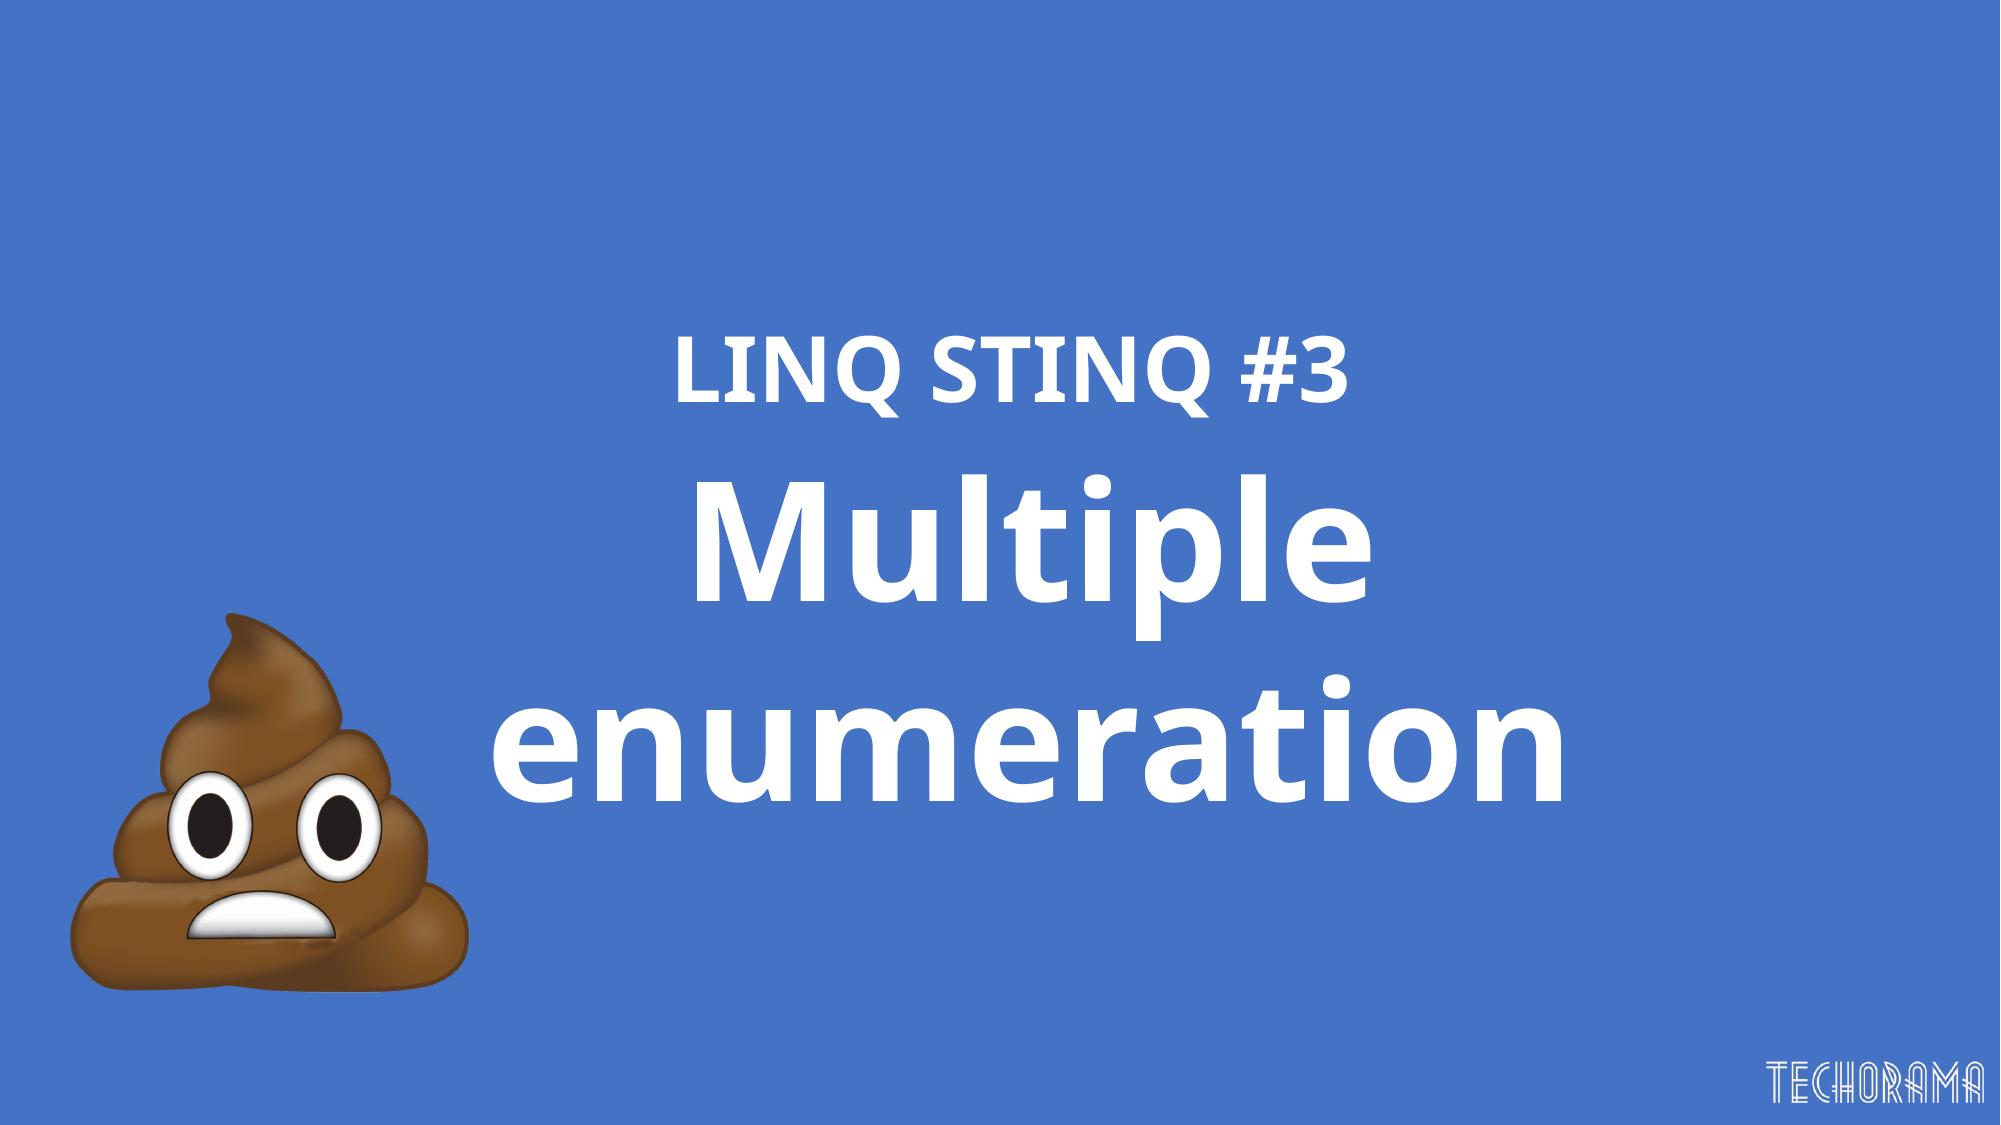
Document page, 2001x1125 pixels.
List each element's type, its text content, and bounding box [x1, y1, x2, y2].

text_box Multiple enumeration [208, 427, 1853, 842]
picture [1766, 1061, 1984, 1103]
picture [57, 590, 481, 1014]
text_box LINQ STINQ #3 [189, 303, 1834, 428]
